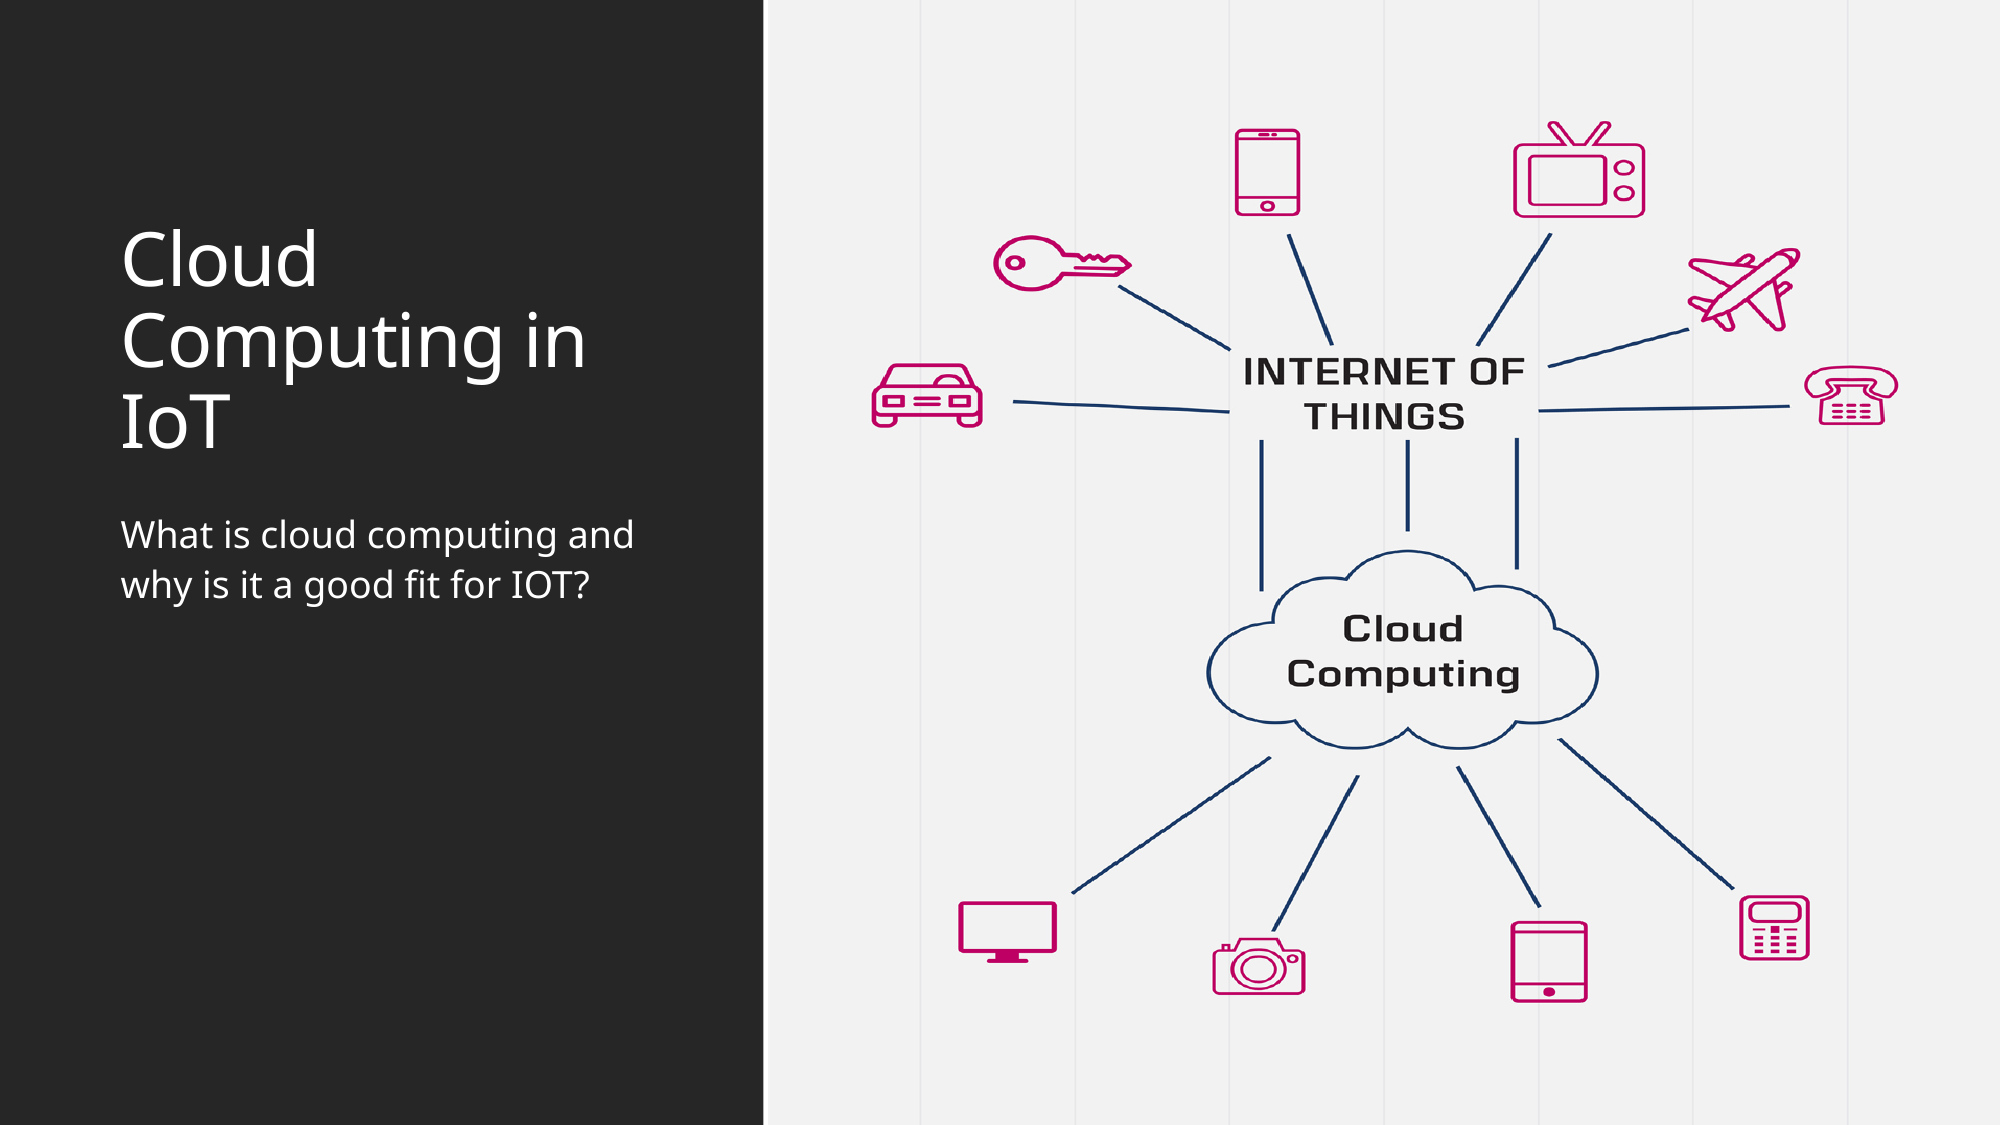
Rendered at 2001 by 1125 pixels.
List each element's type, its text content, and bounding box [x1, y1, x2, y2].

title Cloud Computing in IoT [105, 128, 683, 473]
picture [767, 0, 2000, 1125]
list What is cloud computing and why is it a good fit for IOT? [105, 499, 683, 1002]
